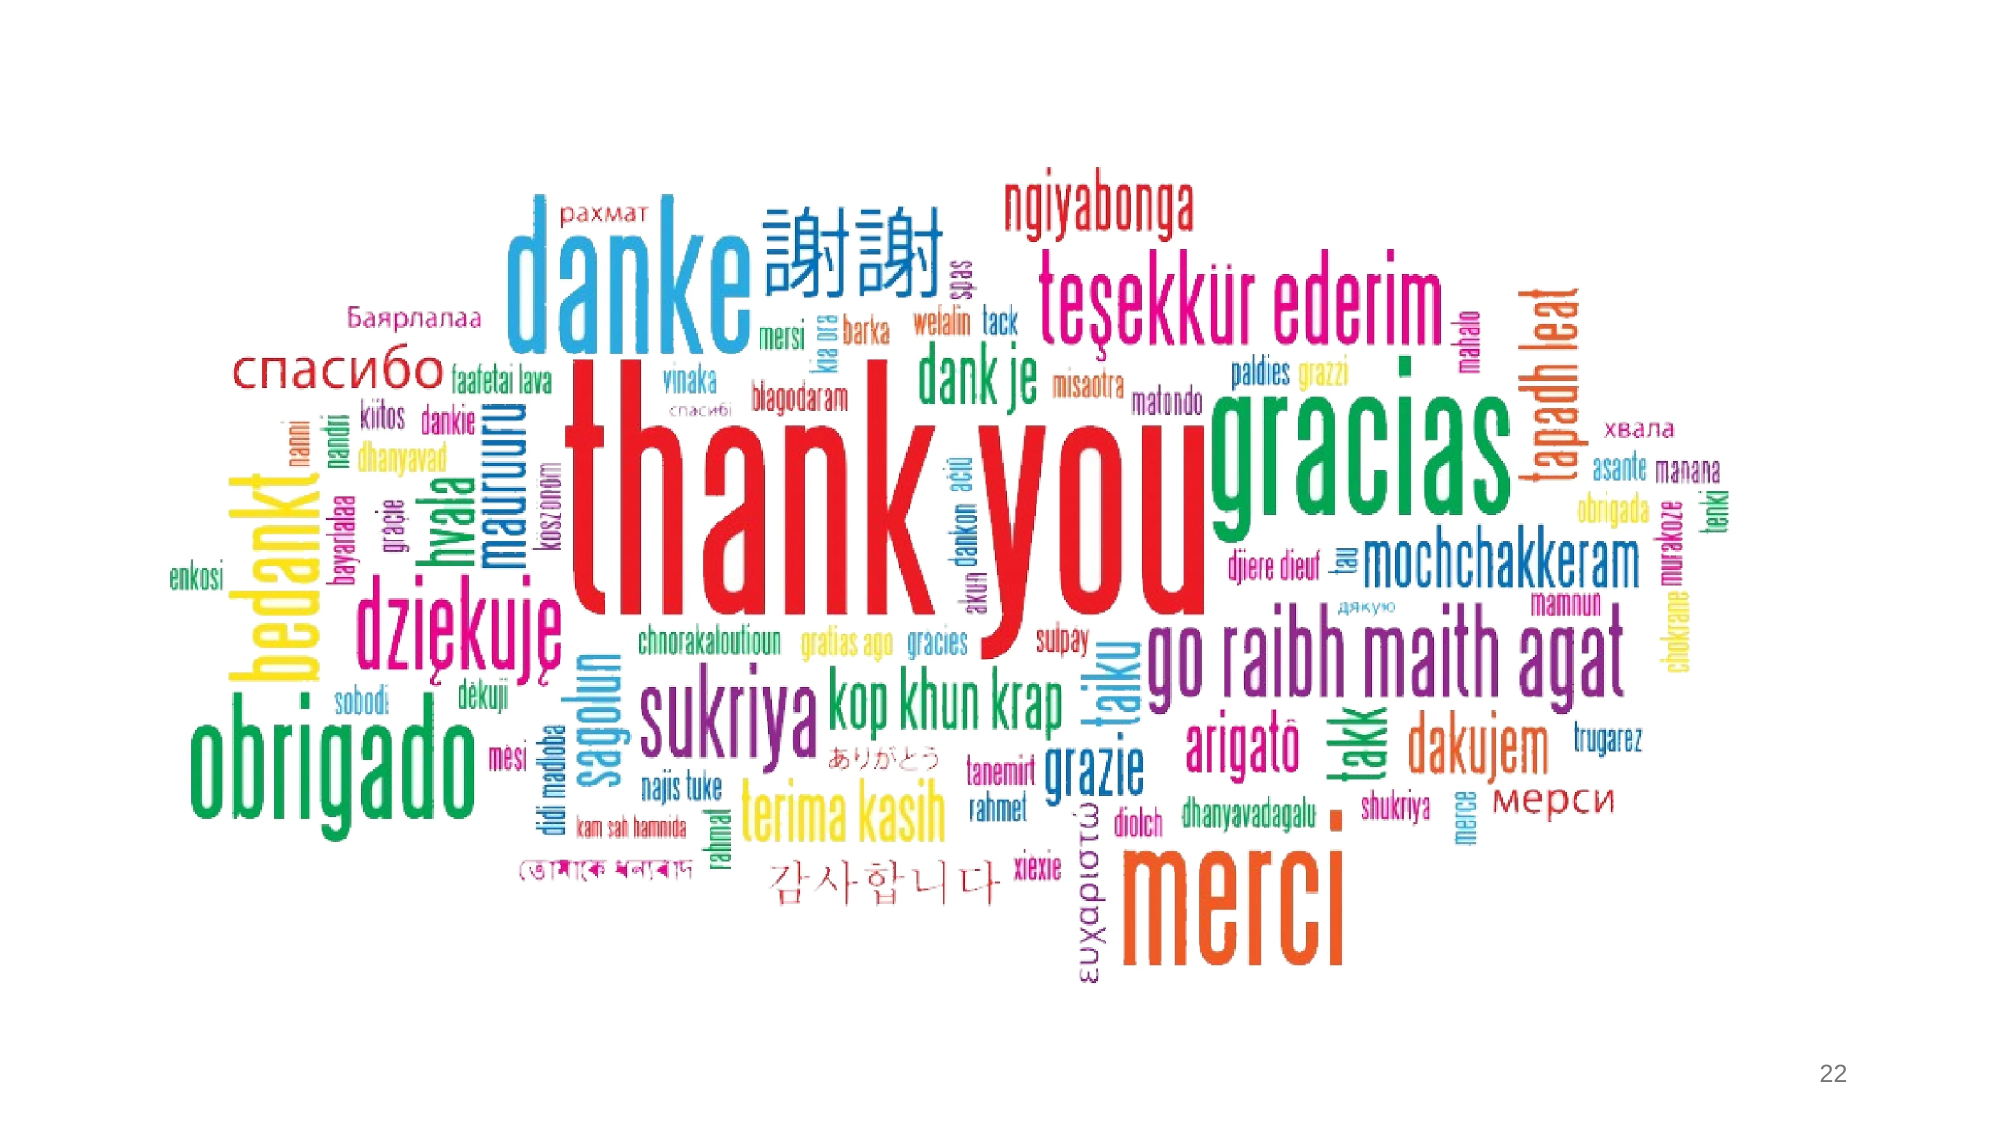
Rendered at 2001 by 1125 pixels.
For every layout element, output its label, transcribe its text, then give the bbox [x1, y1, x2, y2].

picture [97, 65, 1863, 1060]
slide_number ‹#› [1412, 1066, 1863, 1103]
